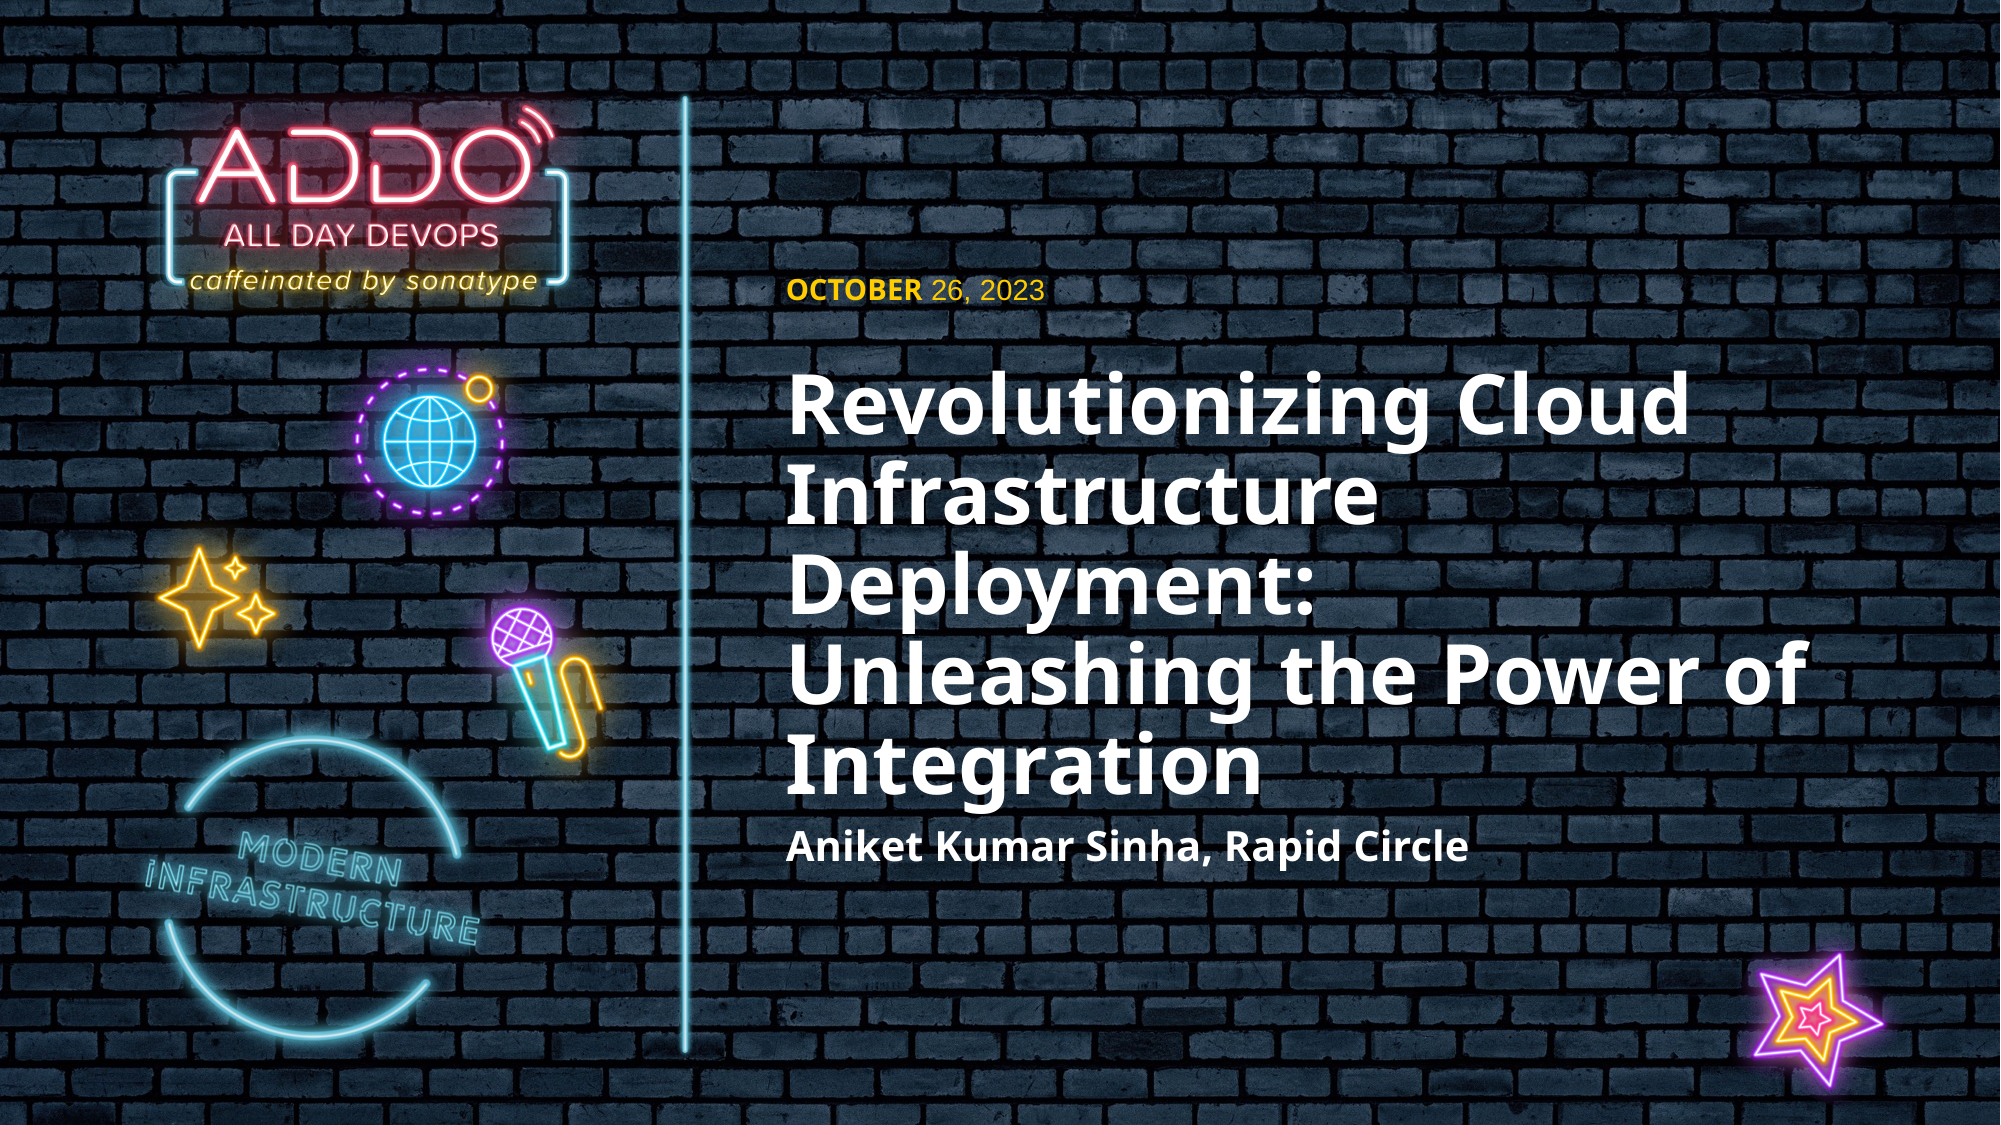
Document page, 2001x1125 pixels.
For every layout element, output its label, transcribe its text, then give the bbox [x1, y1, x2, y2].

list Aniket Kumar Sinha, Rapid Circle [770, 818, 1915, 895]
list Revolutionizing Cloud Infrastructure Deployment: Unleashing the Power of Integration [770, 354, 1915, 737]
picture [0, 0, 2000, 1125]
